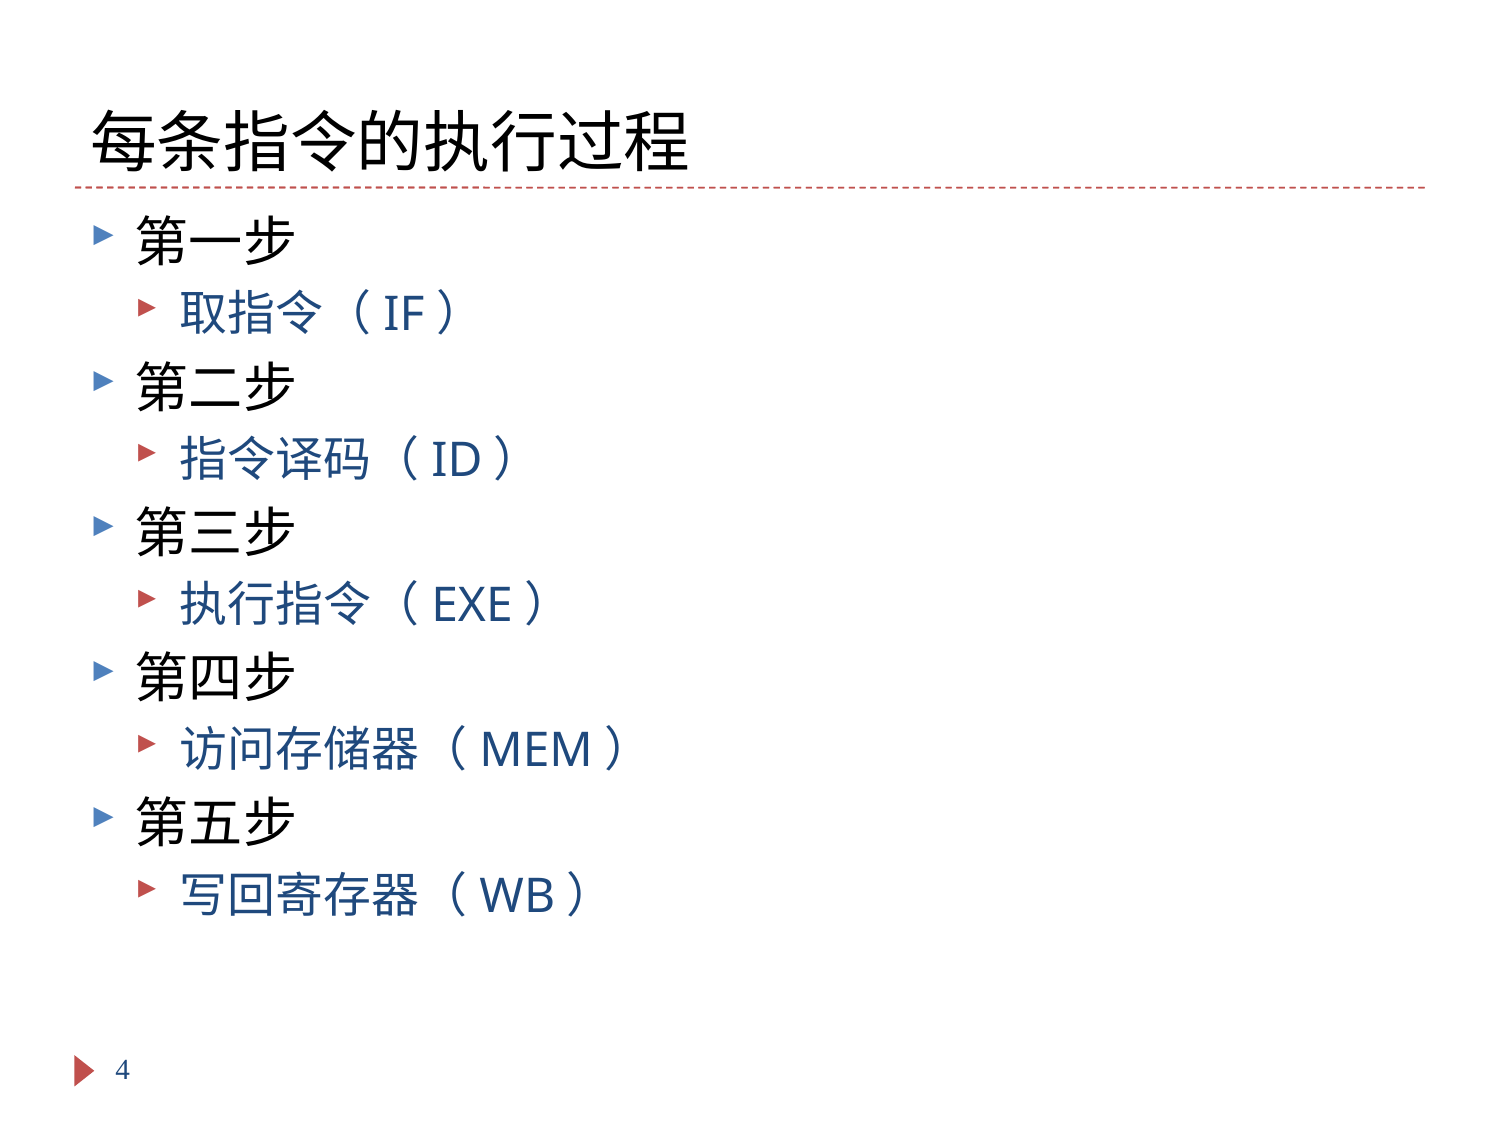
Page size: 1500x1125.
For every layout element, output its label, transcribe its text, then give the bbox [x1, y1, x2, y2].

title 每条指令的执行过程 [75, 24, 1425, 188]
list 第一步 取指令（IF） 第二步 指令译码（ID） 第三步 执行指令（EXE） 第四步 访问存储器（MEM） 第五步 写回寄存器（WB） [75, 200, 1425, 1006]
slide_number 4 [100, 1042, 426, 1103]
